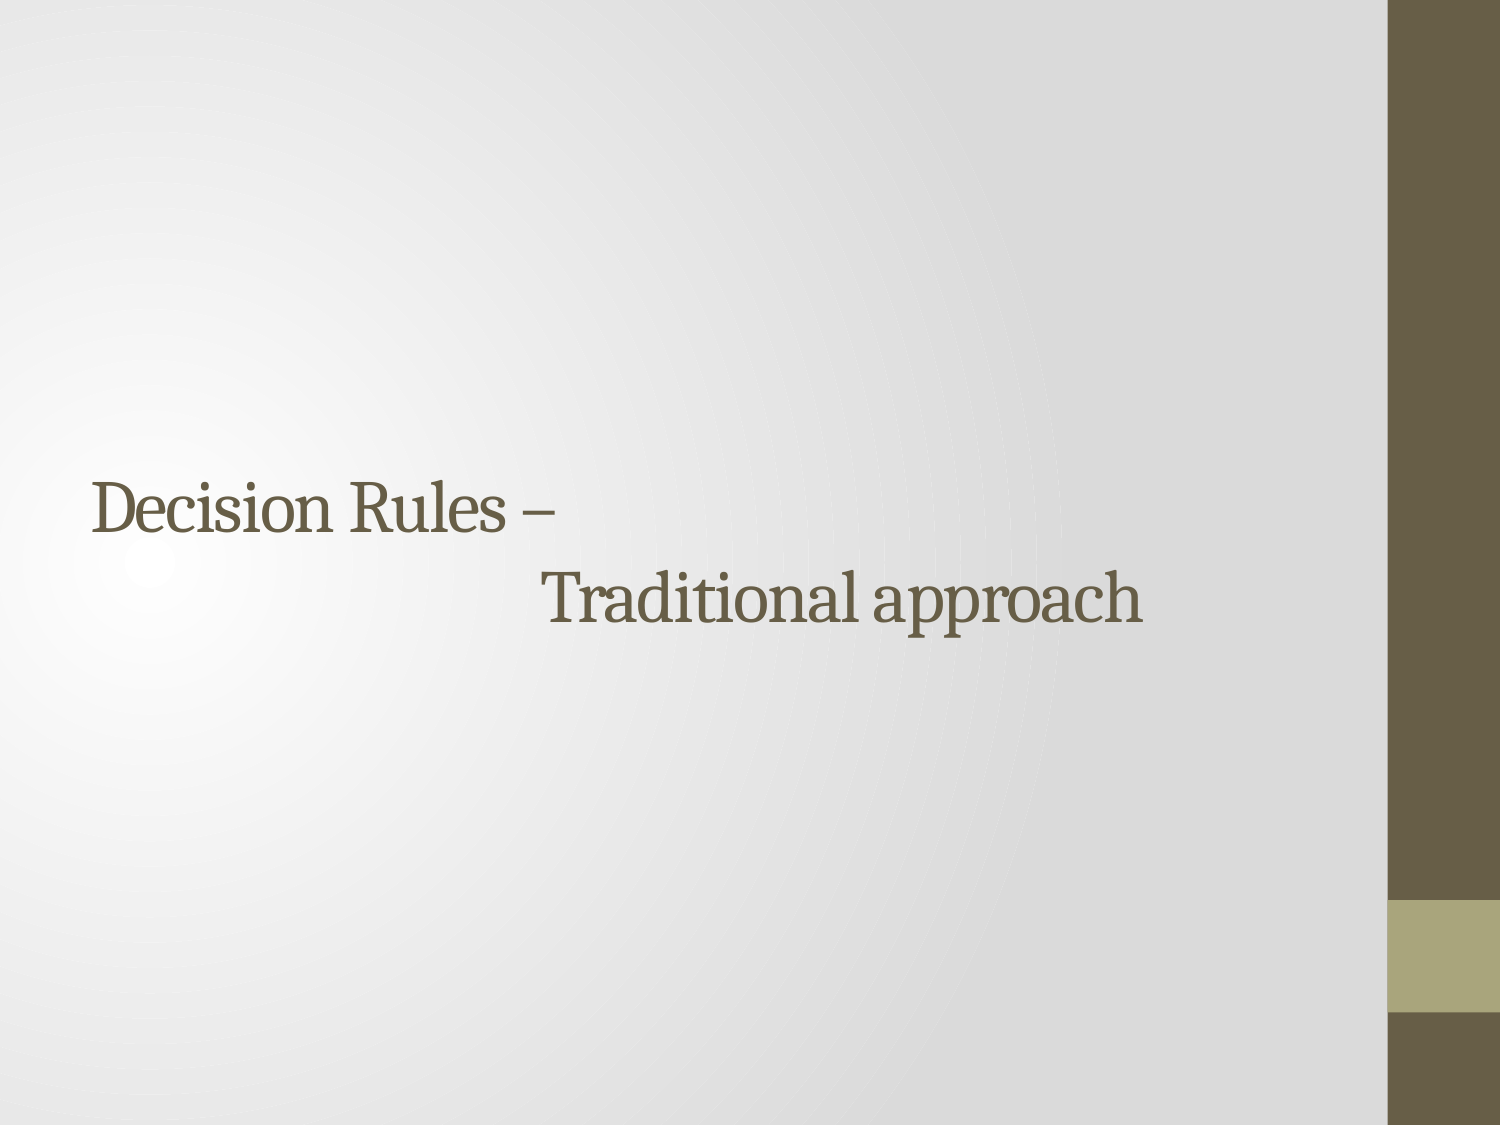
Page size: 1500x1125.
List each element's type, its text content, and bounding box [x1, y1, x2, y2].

title Decision Rules – Traditional approach [75, 45, 1325, 262]
list [75, 262, 1325, 1050]
